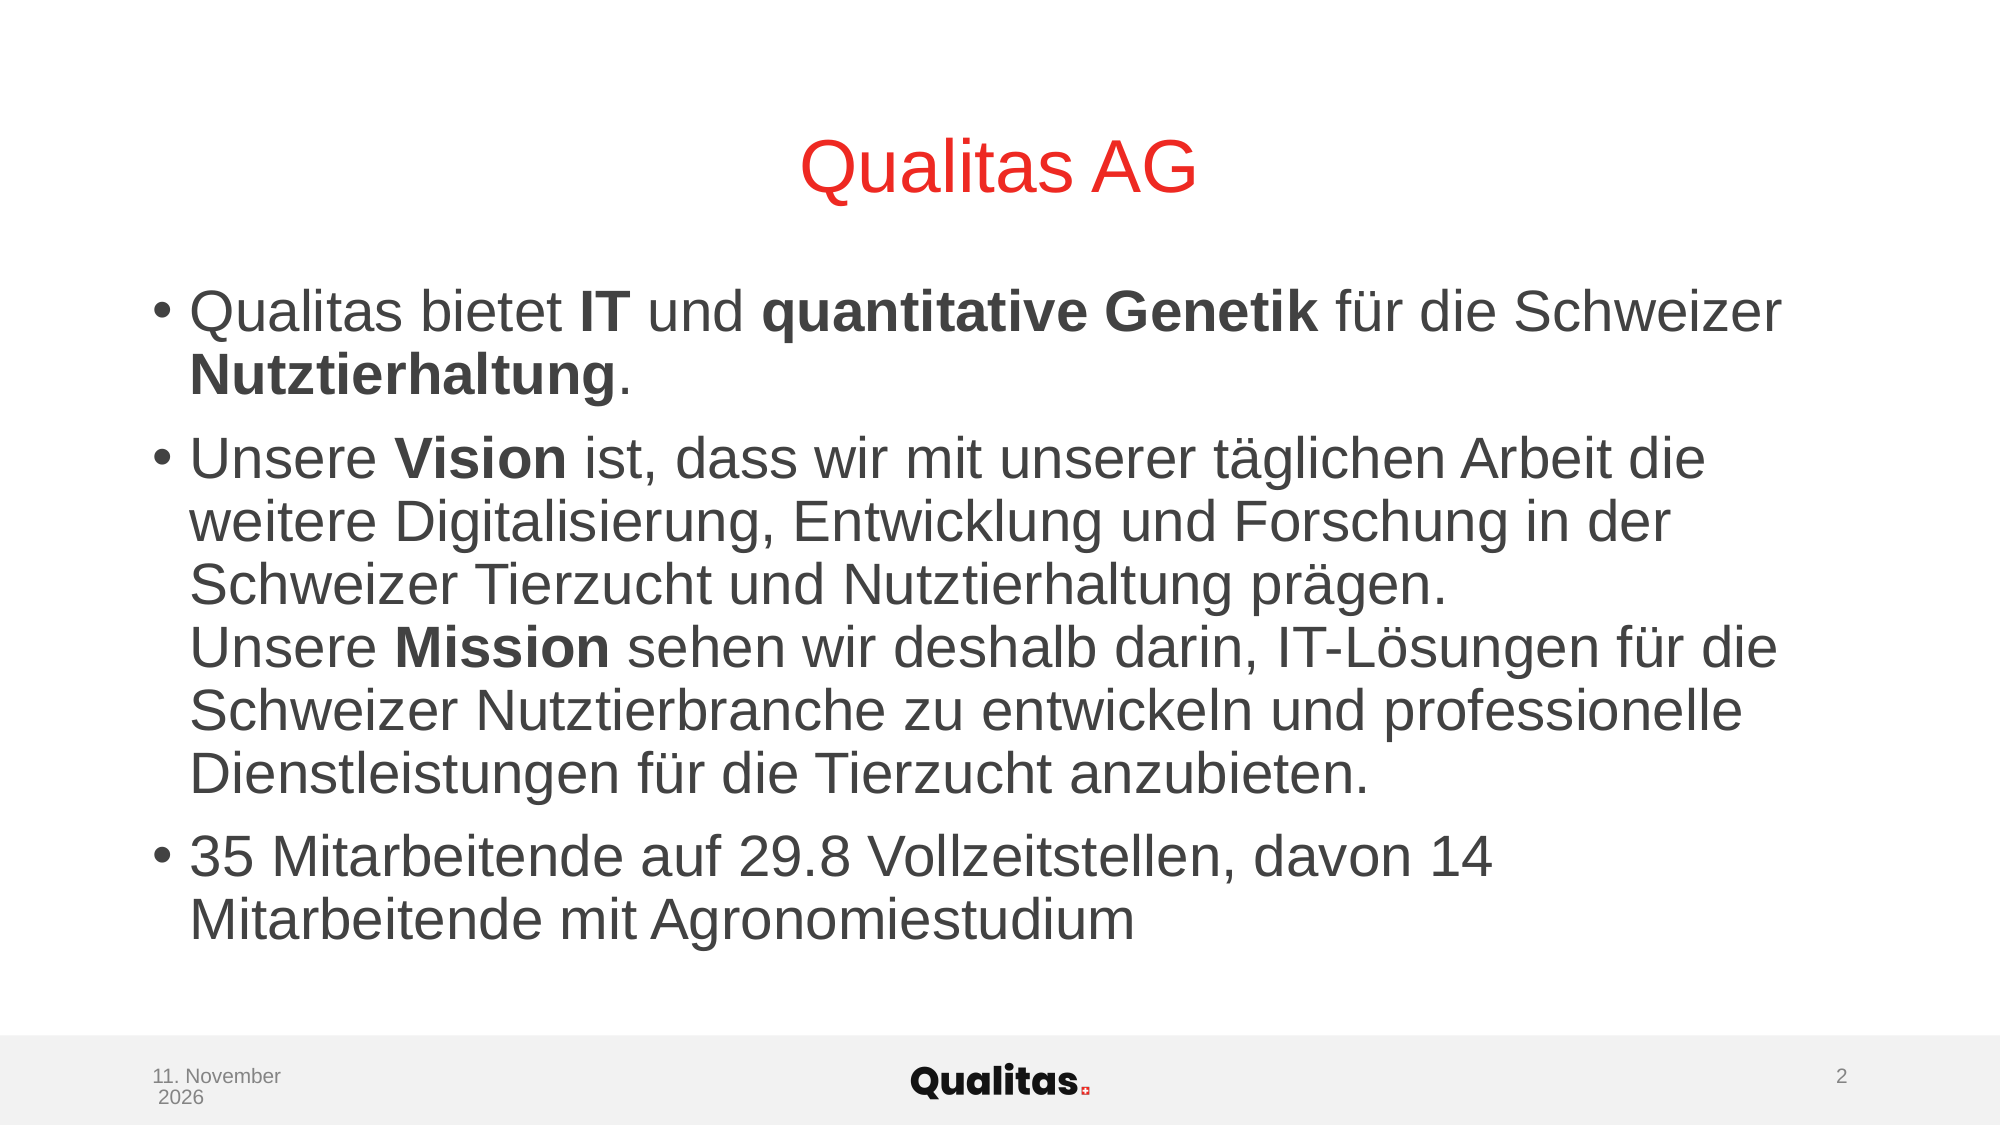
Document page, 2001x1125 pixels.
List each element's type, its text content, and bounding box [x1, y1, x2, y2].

title Qualitas AG [137, 59, 1863, 273]
list Qualitas bietet IT und quantitative Genetik für die Schweizer Nutztierhaltung. Unsere Vision ist, dass wir mit unserer täglichen Arbeit die weitere Digitalisierung, Entwicklung und Forschung in der Schweizer Tierzucht und Nutztierhaltung prägen. Unsere Mission sehen wir deshalb darin, IT-Lösungen für die Schweizer Nutztierbranche zu entwickeln und professionelle Dienstleistungen für die Tierzucht anzubieten. 35 Mitarbeitende auf 29.8 Vollzeitstellen, davon 14 Mitarbeitende mit Agronomiestudium [137, 273, 1863, 988]
slide_number 2 [1741, 1052, 1863, 1100]
picture [910, 1062, 1090, 1100]
slide_number 8. Mai 2020 [137, 1052, 300, 1100]
